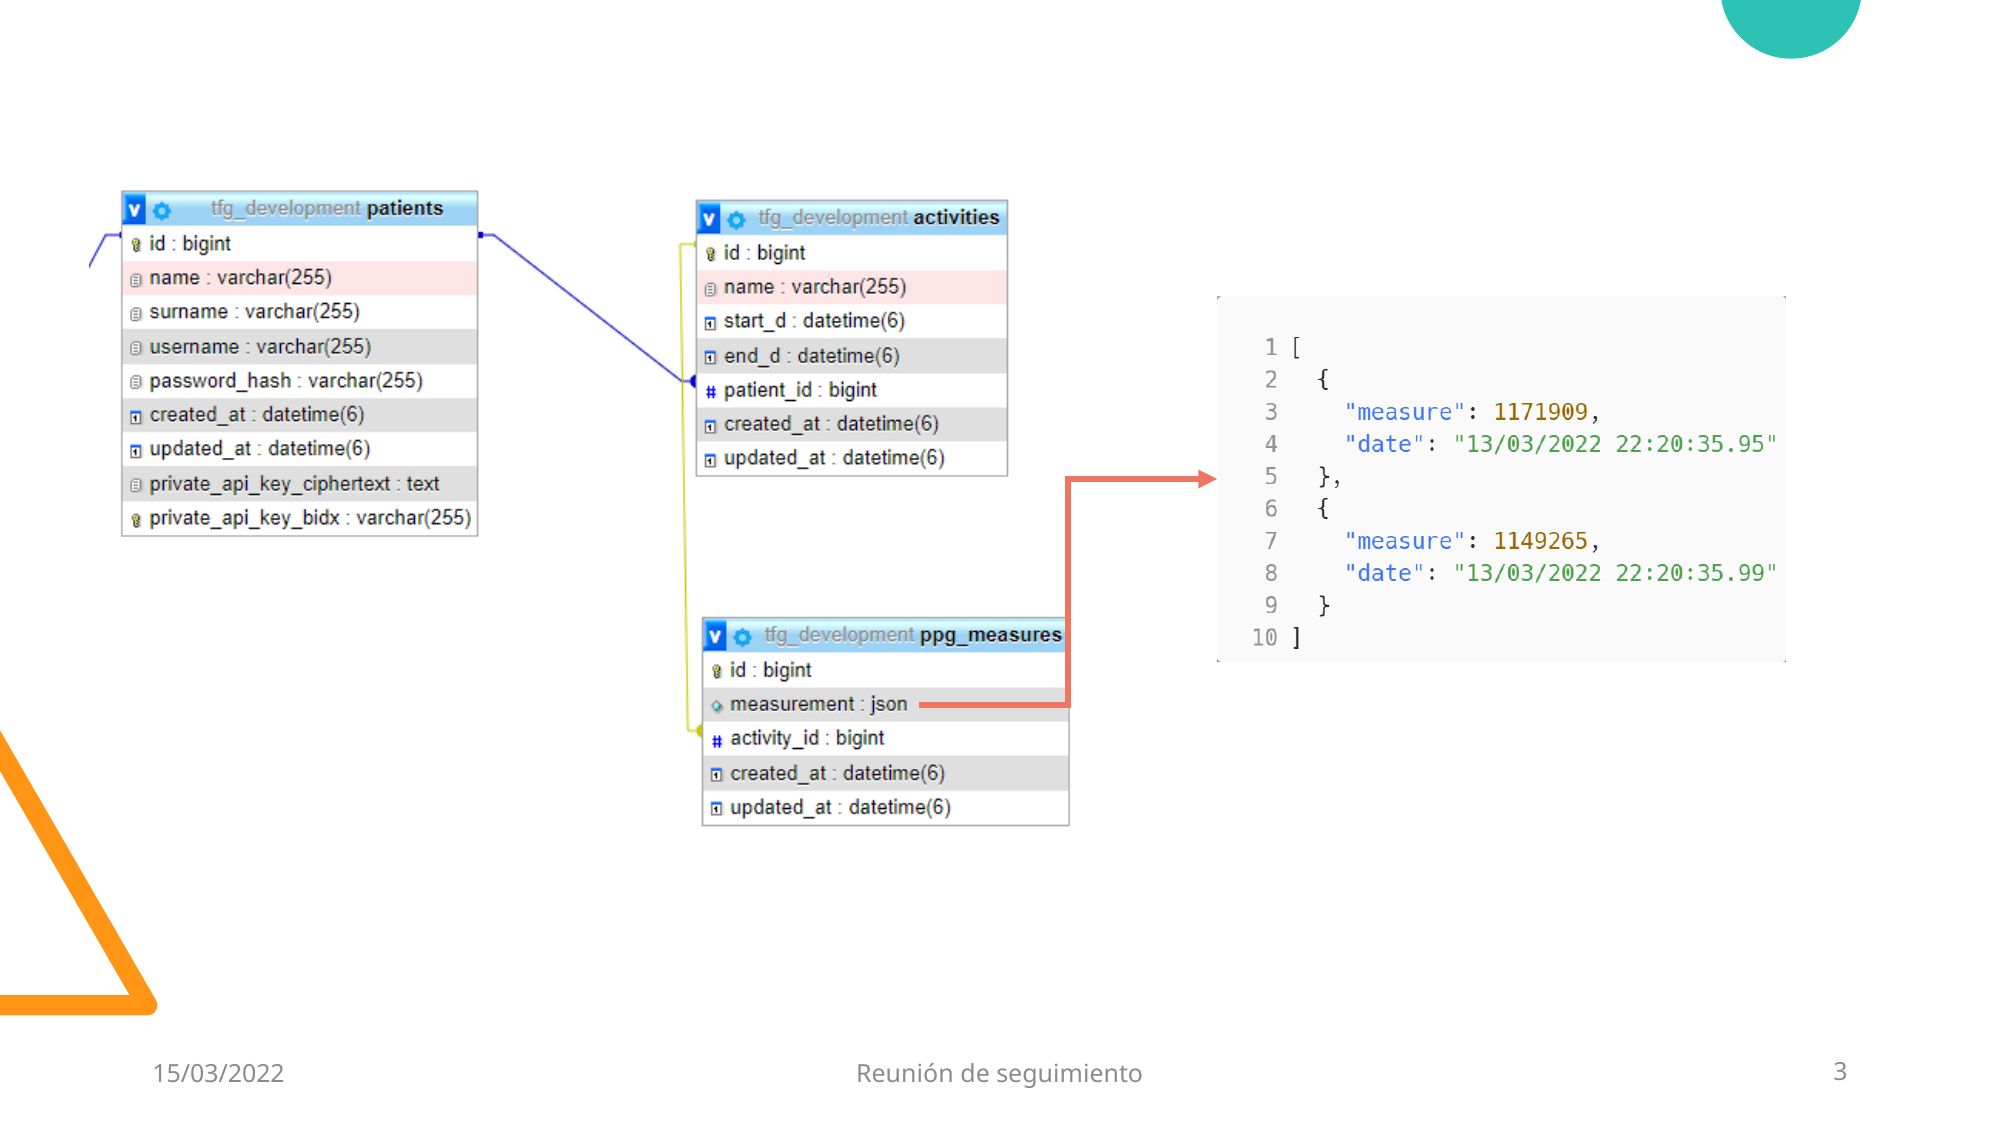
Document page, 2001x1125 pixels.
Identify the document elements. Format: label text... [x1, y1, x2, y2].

footer Reunión de seguimiento [662, 1042, 1338, 1103]
picture [1216, 296, 1786, 662]
slide_number 3 [1412, 1042, 1863, 1103]
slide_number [137, 1042, 588, 1103]
picture [89, 109, 1161, 865]
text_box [919, 478, 1217, 705]
